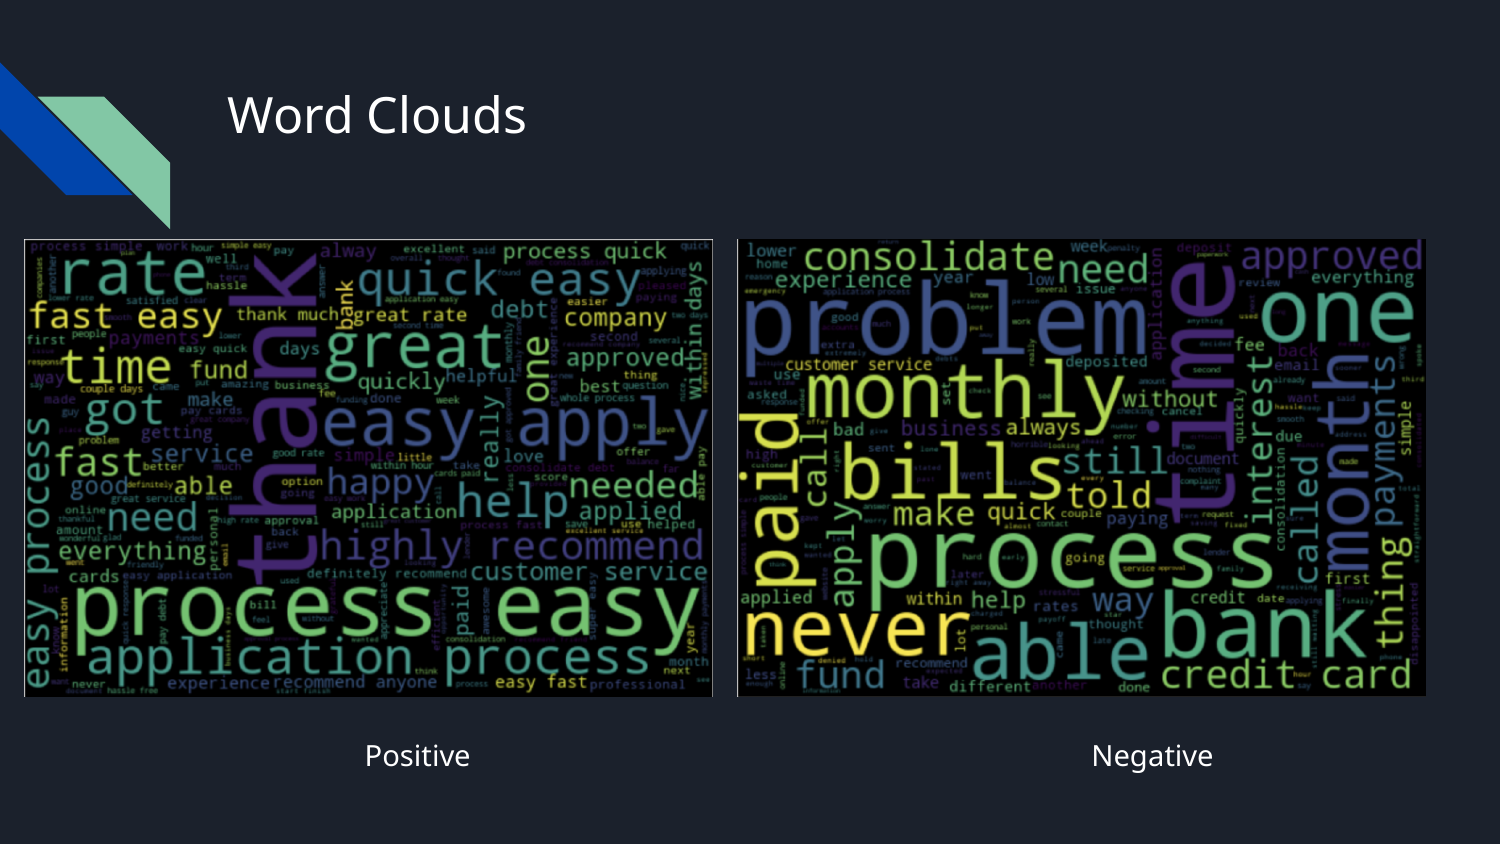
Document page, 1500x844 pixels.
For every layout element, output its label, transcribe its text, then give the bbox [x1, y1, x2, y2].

text_box Positive [252, 721, 518, 787]
picture [737, 239, 1426, 698]
title Word Clouds [212, 64, 1368, 215]
picture [24, 239, 713, 698]
text_box Negative [1076, 721, 1343, 787]
